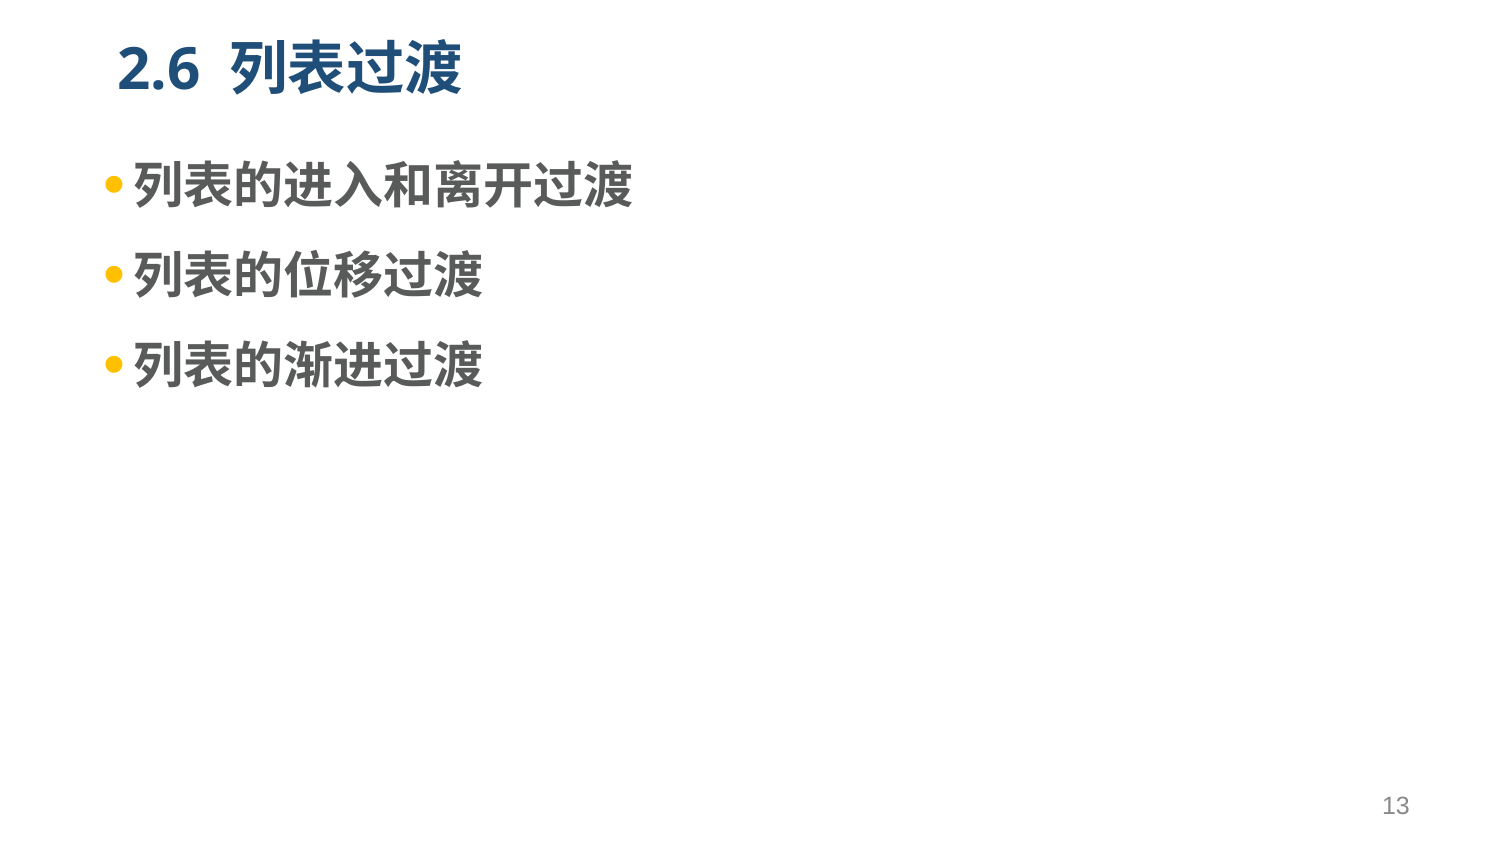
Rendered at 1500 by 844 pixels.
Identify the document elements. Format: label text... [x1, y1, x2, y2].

title 2.6 列表过渡 [102, 39, 1292, 116]
list 列表的进入和离开过渡 列表的位移过渡 列表的渐进过渡 [88, 116, 1439, 844]
